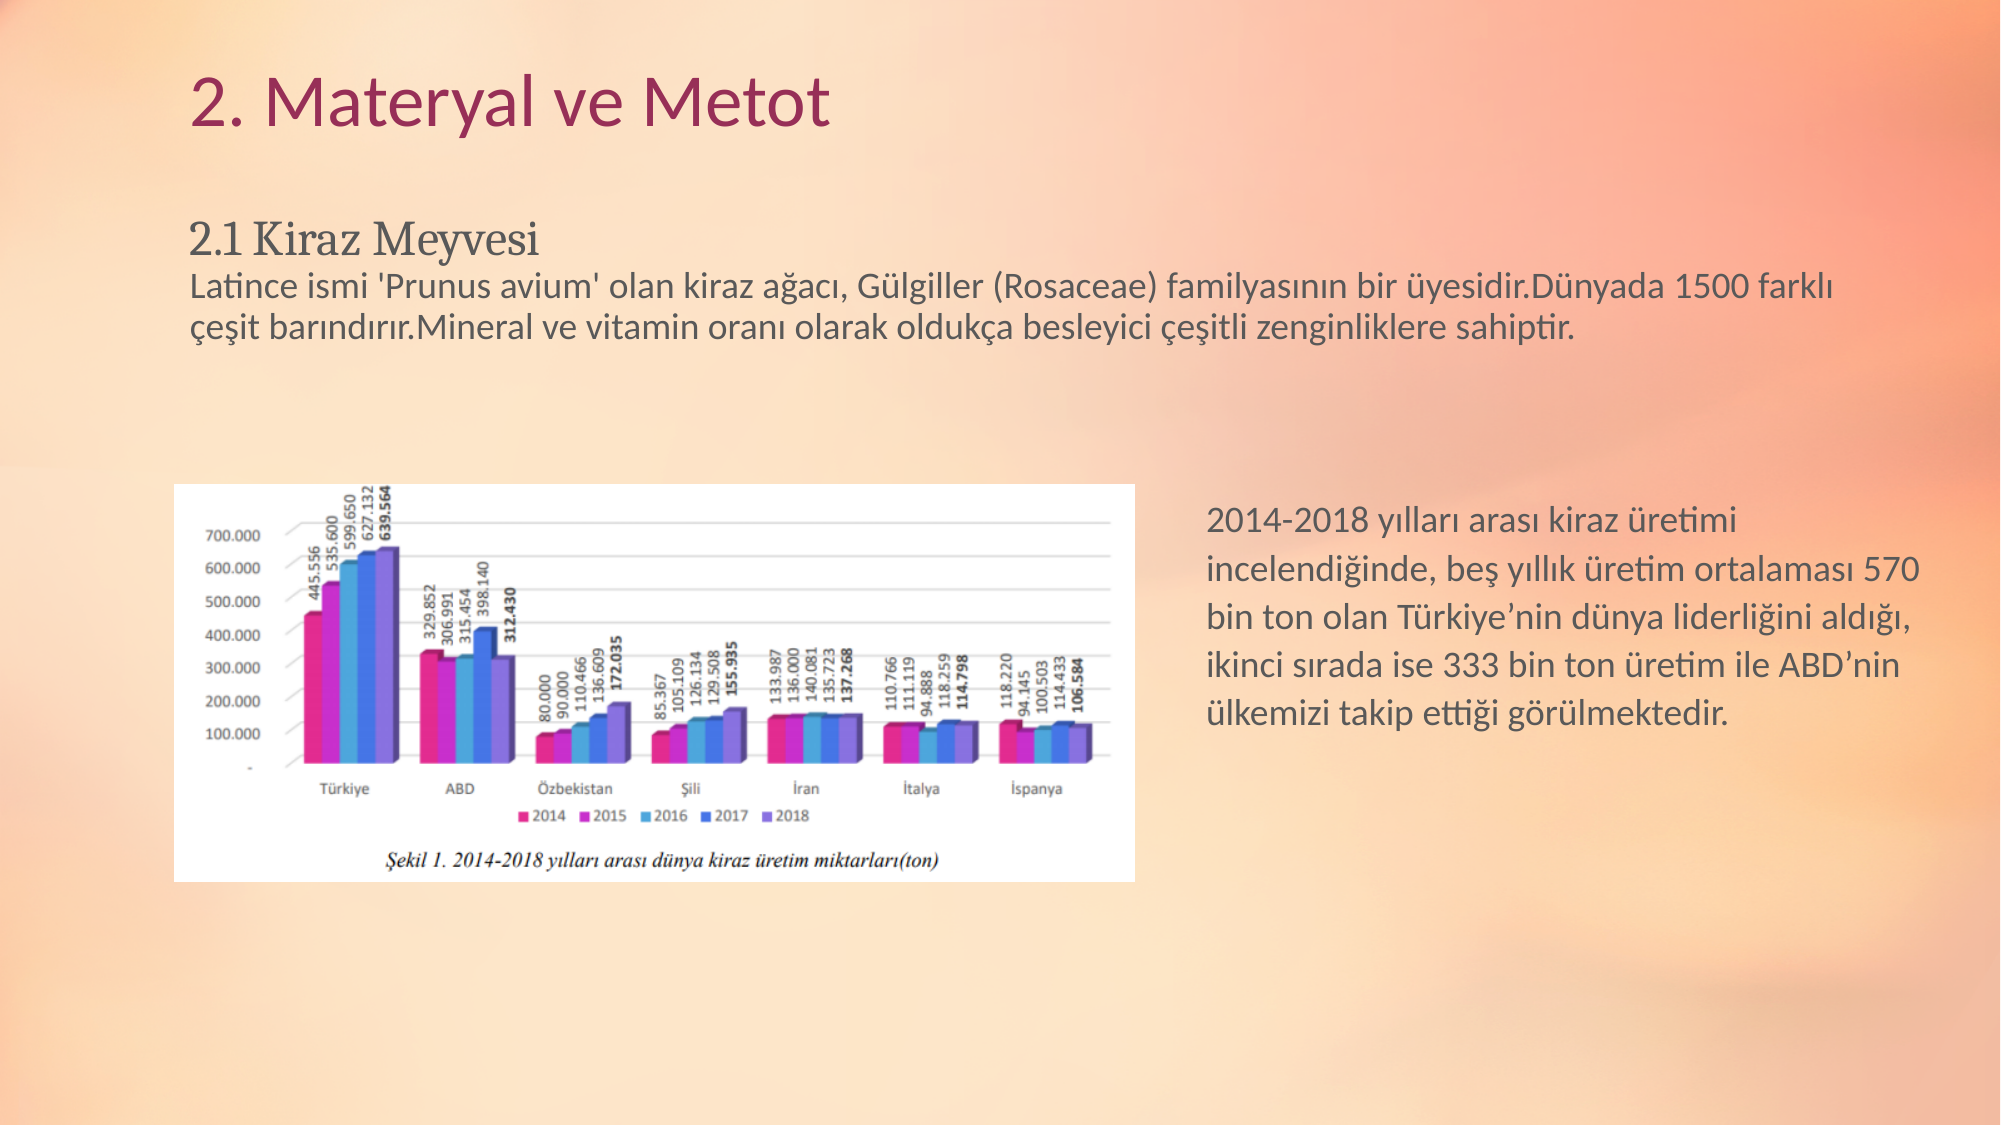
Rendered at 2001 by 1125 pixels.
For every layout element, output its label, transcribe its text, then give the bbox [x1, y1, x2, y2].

title 2. Materyal ve Metot [174, 36, 1600, 204]
text_box 2014-2018 yılları arası kiraz üretimi incelendiğinde, beş yıllık üretim ortalaması 570 bin ton olan Türkiye’nin dünya liderliğini aldığı, ikinci sırada ise 333 bin ton üretim ile ABD’nin ülkemizi takip ettiği görülmektedir. [1191, 484, 1938, 741]
list 2.1 Kiraz Meyvesi Latince ismi 'Prunus avium' olan kiraz ağacı, Gülgiller (Rosaceae) familyasının bir üyesidir.Dünyada 1500 farklı çeşit barındırır.Mineral ve vitamin oranı olarak oldukça besleyici çeşitli zenginliklere sahiptir. [174, 204, 1900, 933]
picture [0, 0, 2001, 1125]
